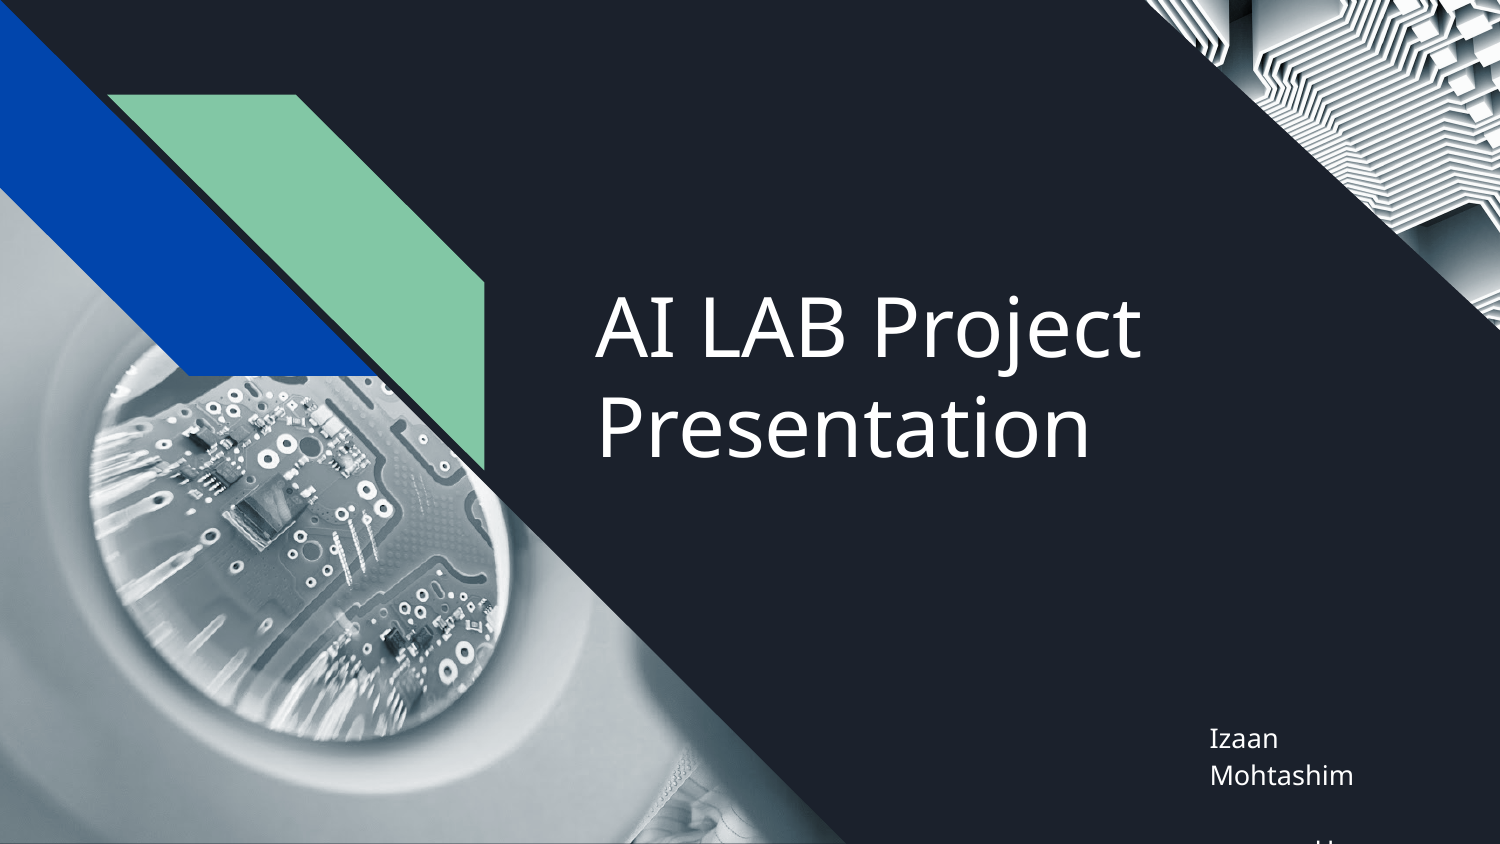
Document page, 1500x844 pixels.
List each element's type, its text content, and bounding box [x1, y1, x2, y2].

title AI LAB Project Presentation [580, 258, 1404, 518]
picture [1144, 0, 1500, 331]
picture [0, 189, 847, 844]
subtitle Izaan Mohtashim Usama Aziz [1194, 701, 1434, 801]
